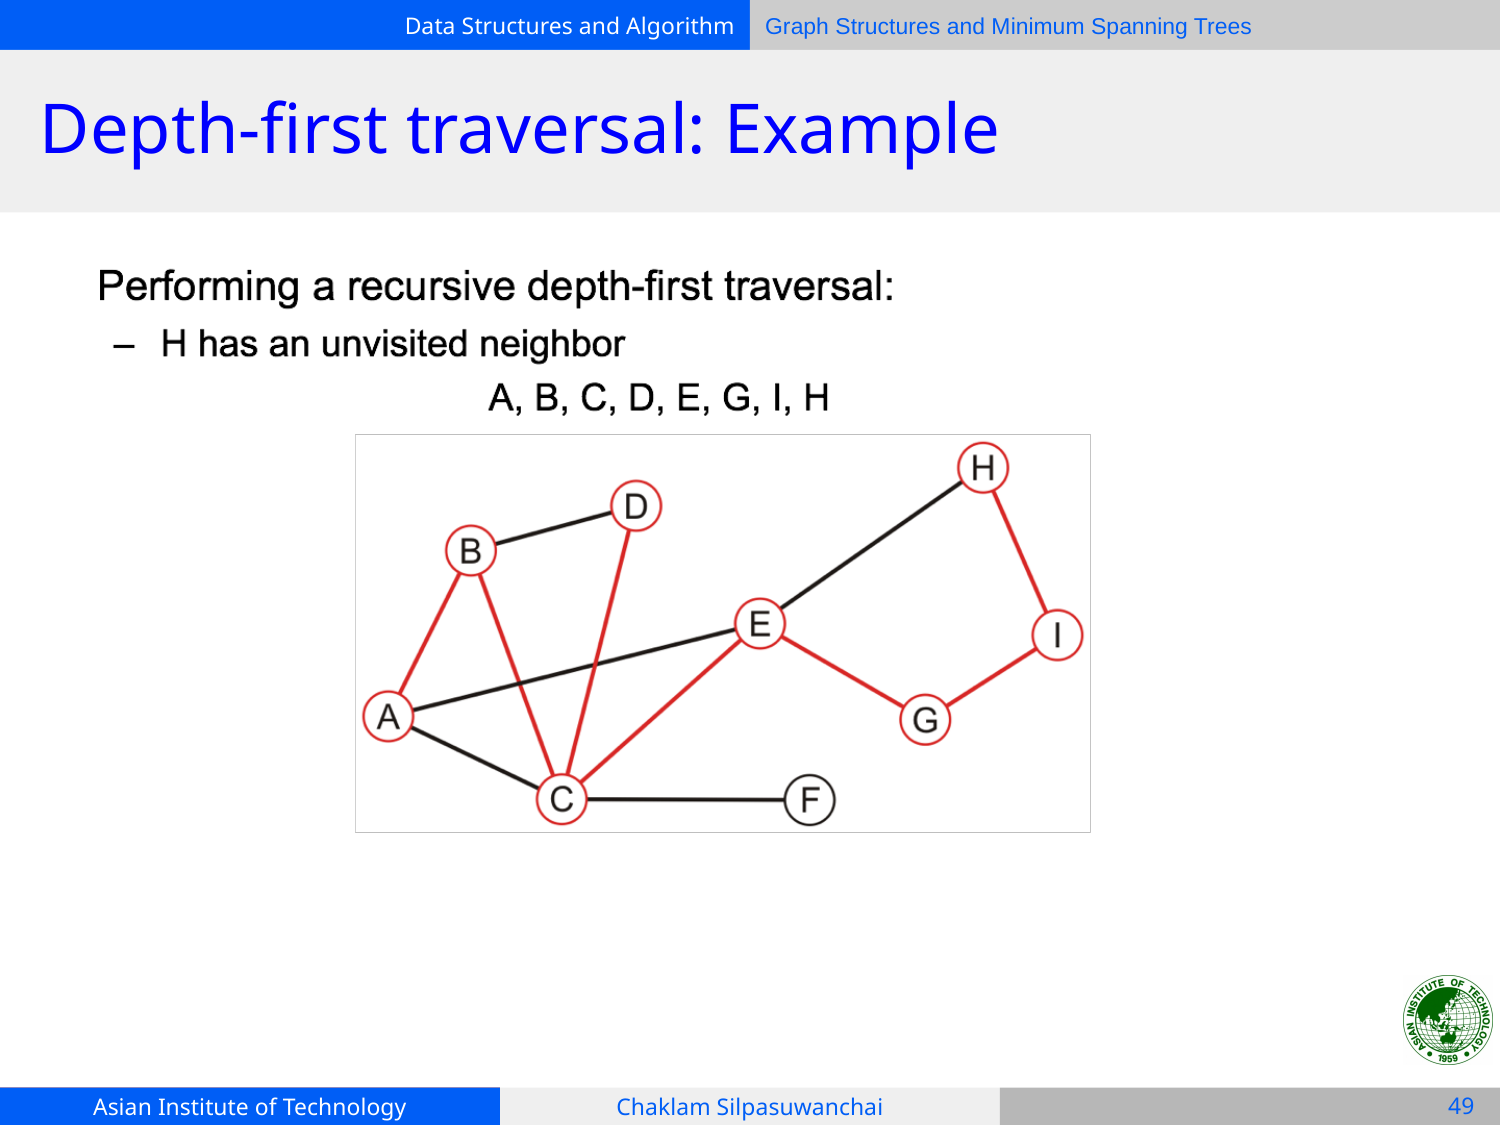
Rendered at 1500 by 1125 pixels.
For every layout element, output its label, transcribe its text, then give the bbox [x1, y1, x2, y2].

picture [1403, 975, 1493, 1065]
title Depth-first traversal: Example [24, 50, 1475, 213]
slide_number ‹#› [1422, 1088, 1500, 1125]
picture [24, 247, 1375, 996]
